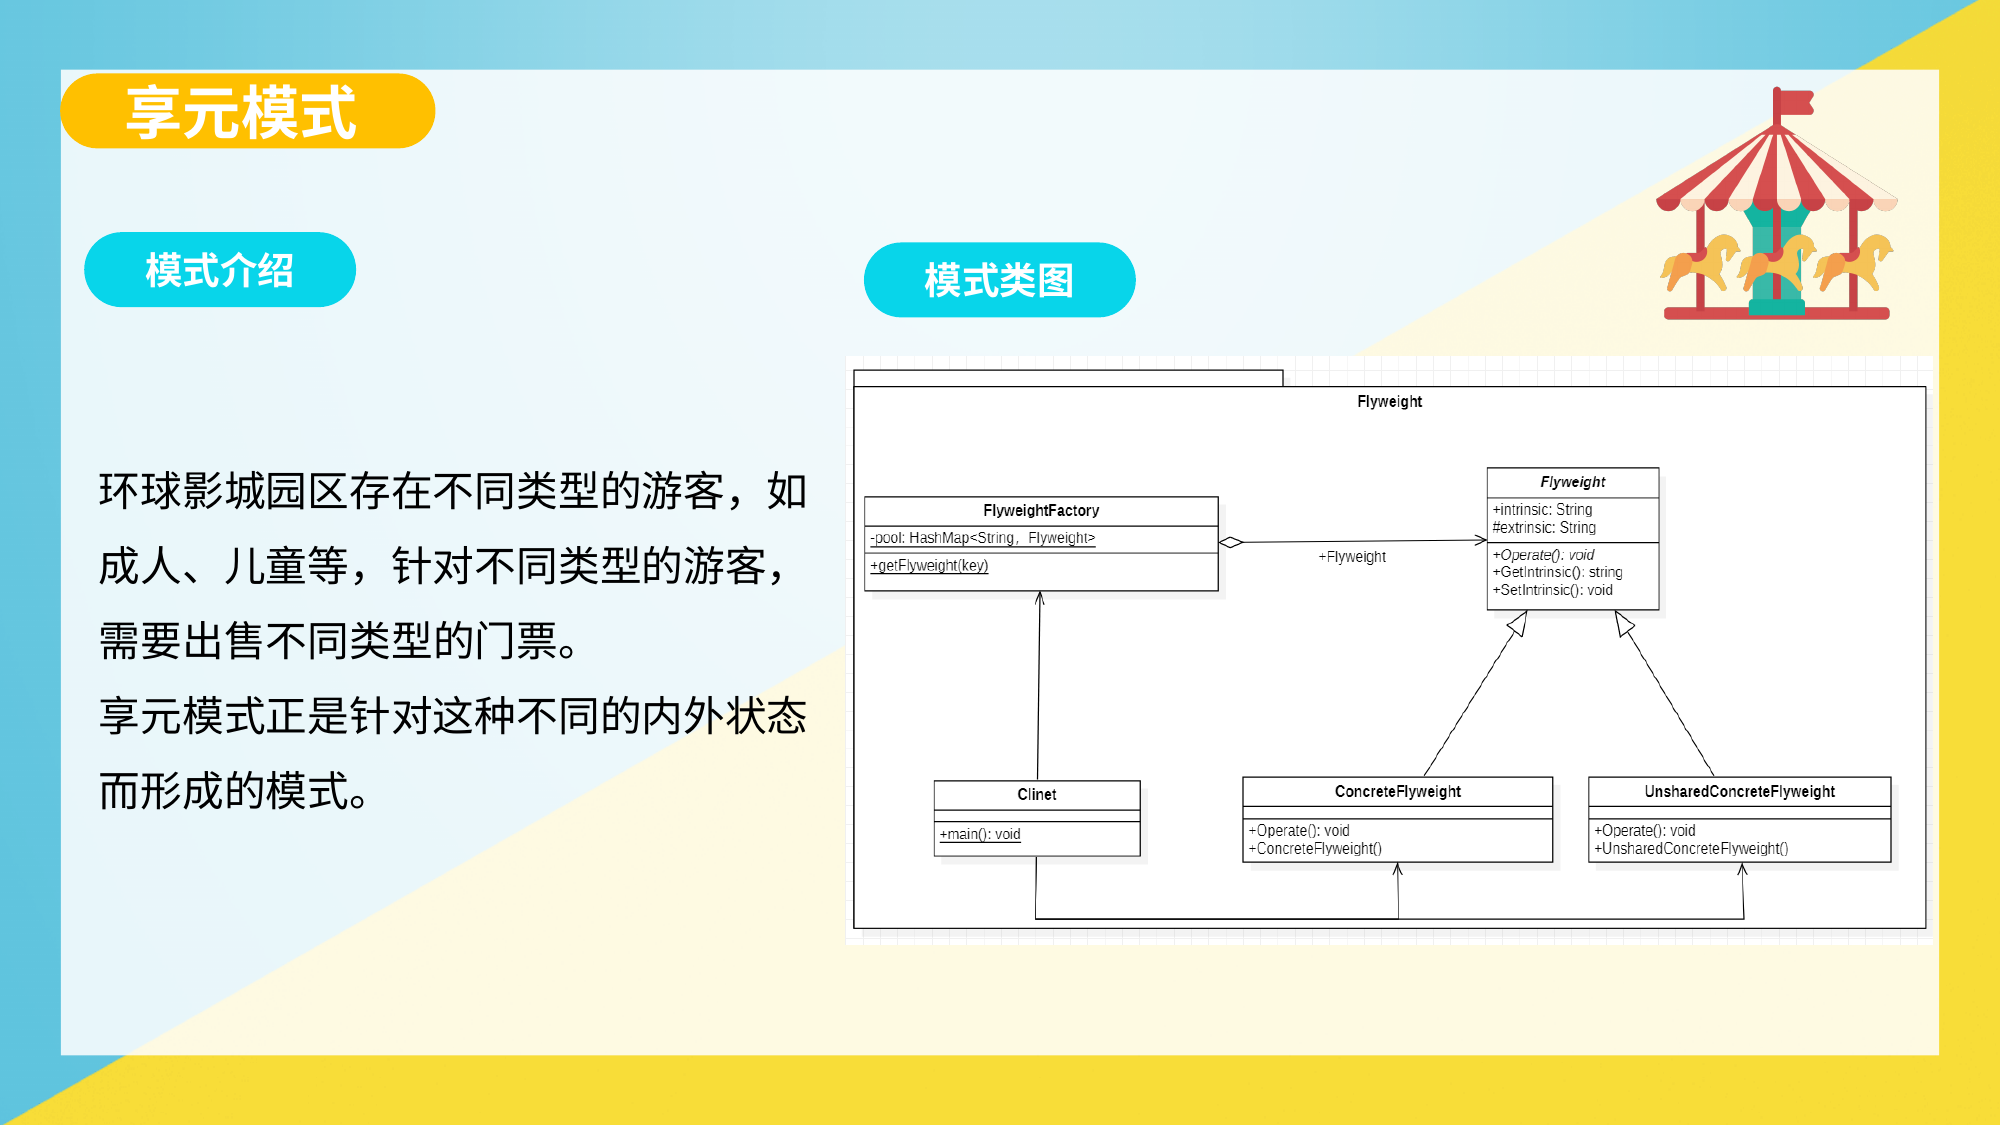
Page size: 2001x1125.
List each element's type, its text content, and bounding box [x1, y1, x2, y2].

text_box 享元模式 [59, 72, 437, 150]
text_box 环球影城园区存在不同类型的游客，如成人、儿童等，针对不同类型的游客， 需要出售不同类型的门票。 享元模式正是针对这种不同的内外状态而形成的模式。 [84, 432, 832, 823]
text_box 模式介绍 [83, 231, 358, 309]
text_box 模式类图 [862, 241, 1137, 319]
picture [0, 0, 2000, 1125]
